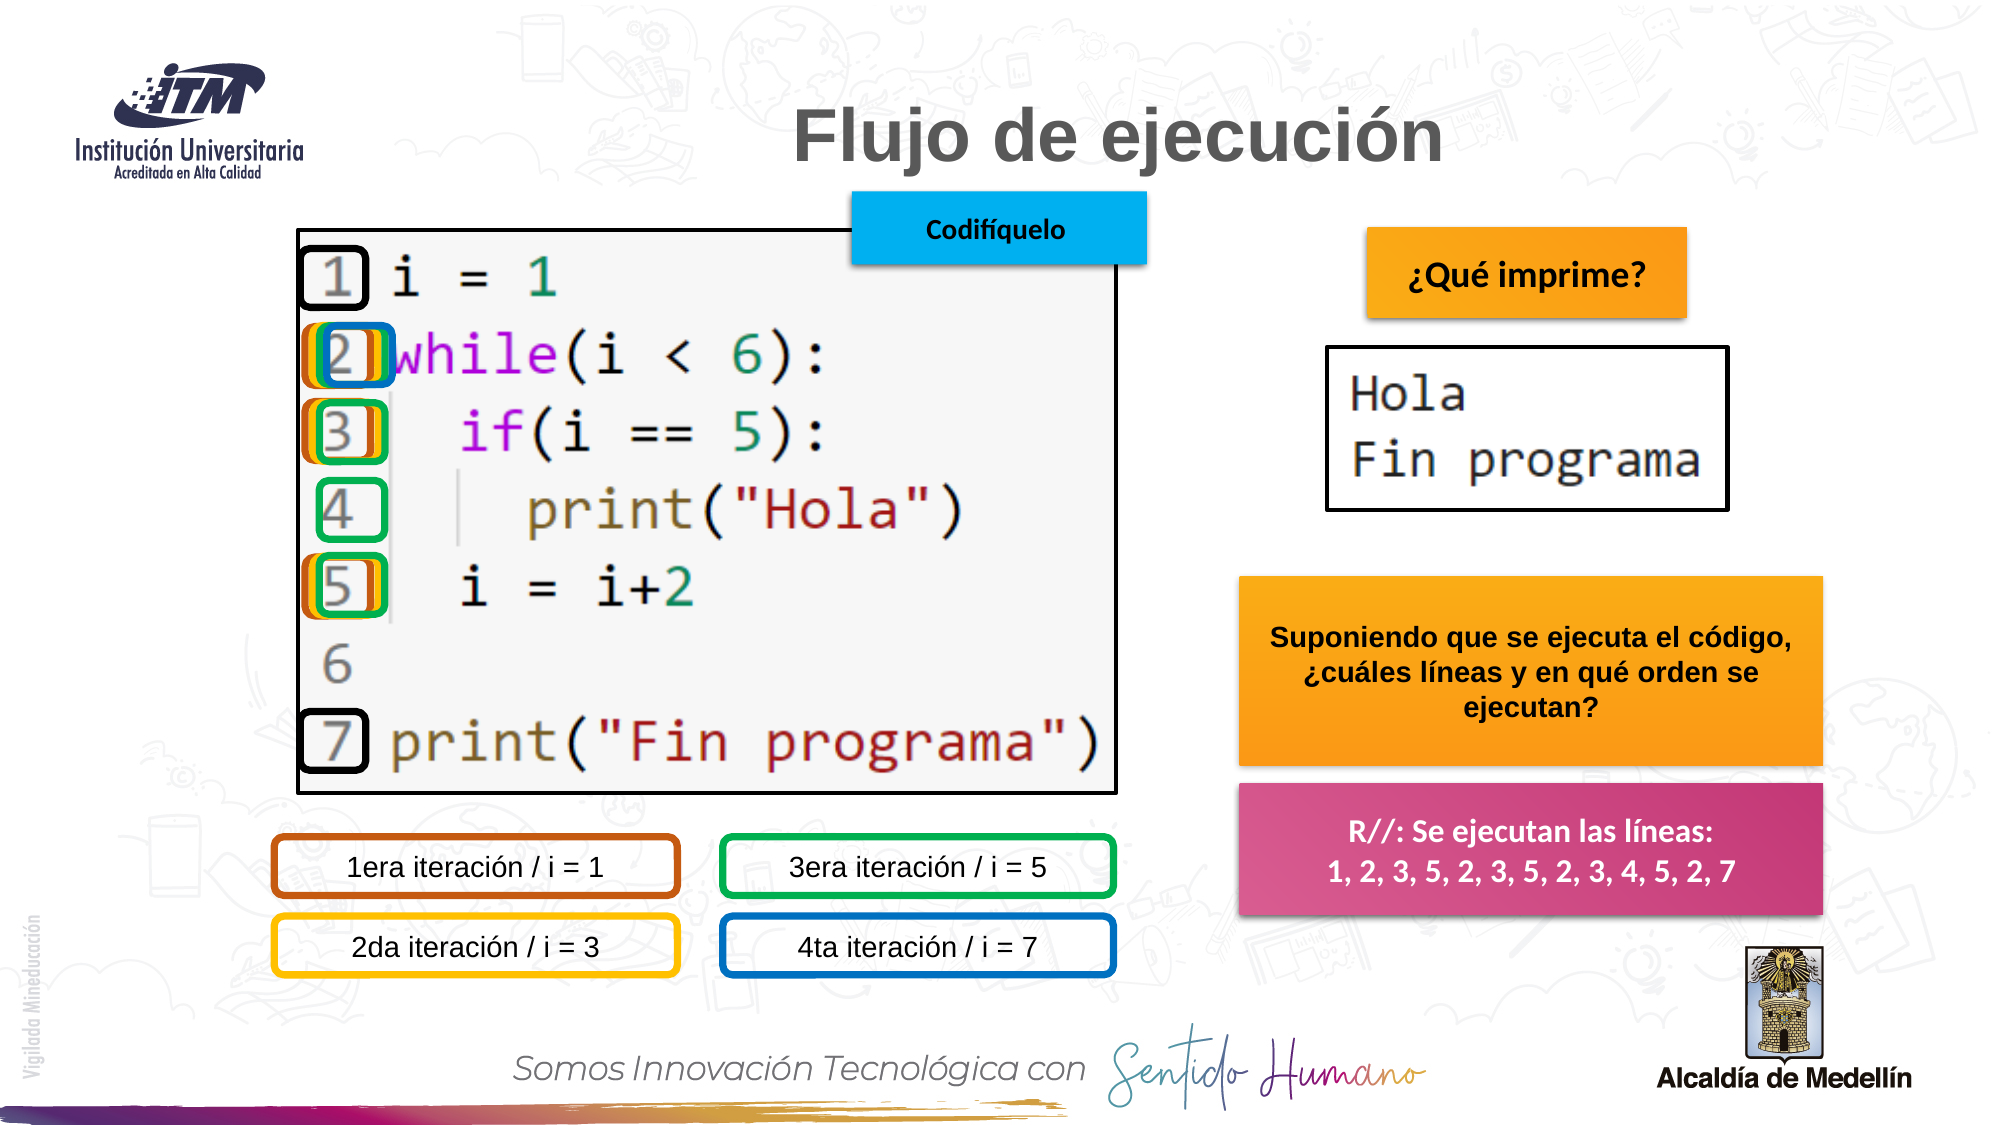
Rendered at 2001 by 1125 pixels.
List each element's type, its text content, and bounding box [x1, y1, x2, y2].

text_box 4ta iteración / i = 7 [720, 913, 1116, 977]
text_box 2da iteración / i = 3 [272, 913, 680, 977]
picture [0, 0, 2001, 1125]
text_box Suponiendo que se ejecuta el código, ¿cuáles líneas y en qué orden se ejecutan? [1239, 576, 1824, 766]
text_box R//: Se ejecutan las líneas: 1, 2, 3, 5, 2, 3, 5, 2, 3, 4, 5, 2, 7 [1239, 783, 1824, 916]
text_box Codifíquelo [851, 191, 1147, 265]
text_box 1era iteración / i = 1 [272, 834, 680, 898]
text_box ¿Qué imprime? [1367, 227, 1687, 318]
text_box 3era iteración / i = 5 [720, 834, 1116, 898]
title Flujo de ejecución [350, 67, 1889, 207]
